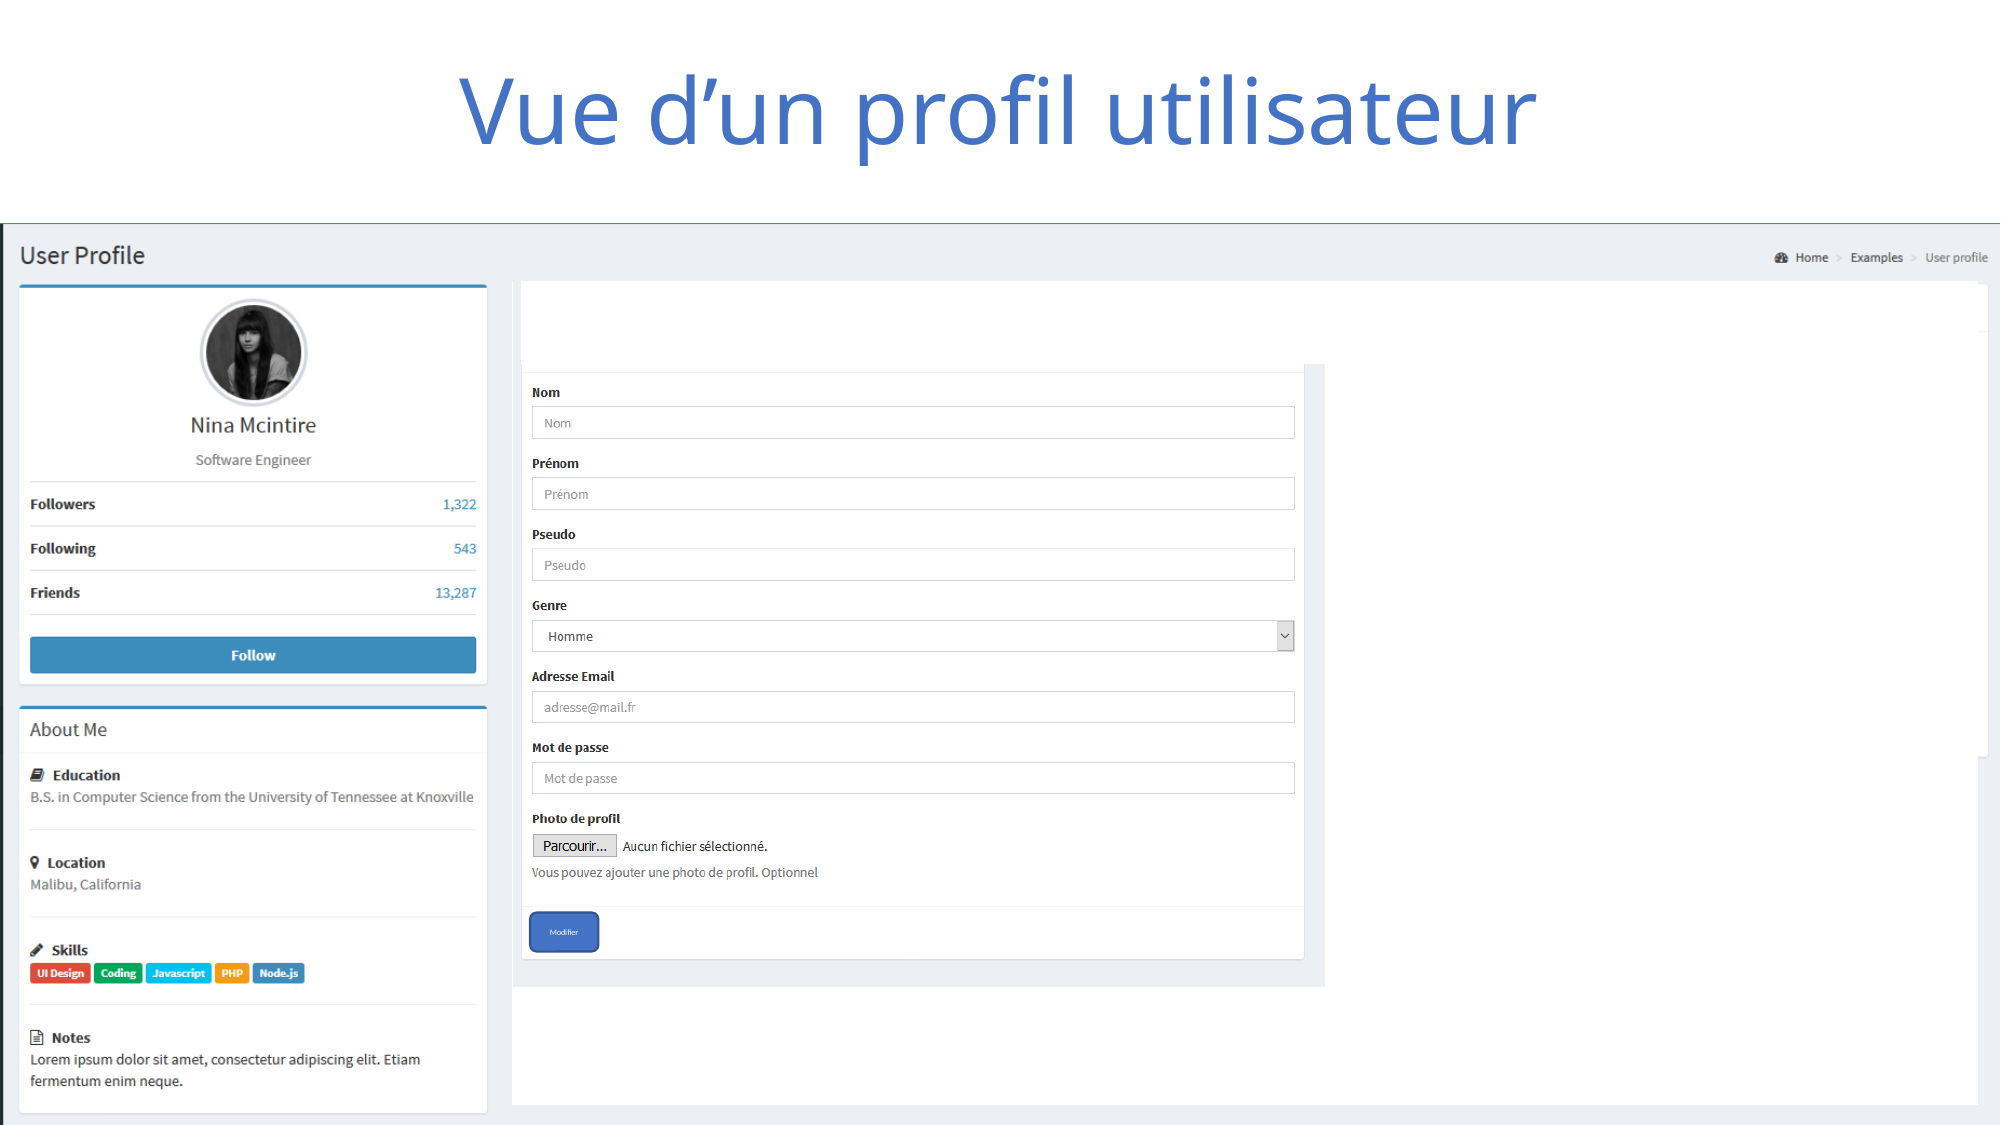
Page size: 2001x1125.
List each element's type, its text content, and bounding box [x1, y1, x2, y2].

title Vue d’un profil utilisateur [137, 5, 1863, 223]
picture [0, 223, 2000, 1125]
